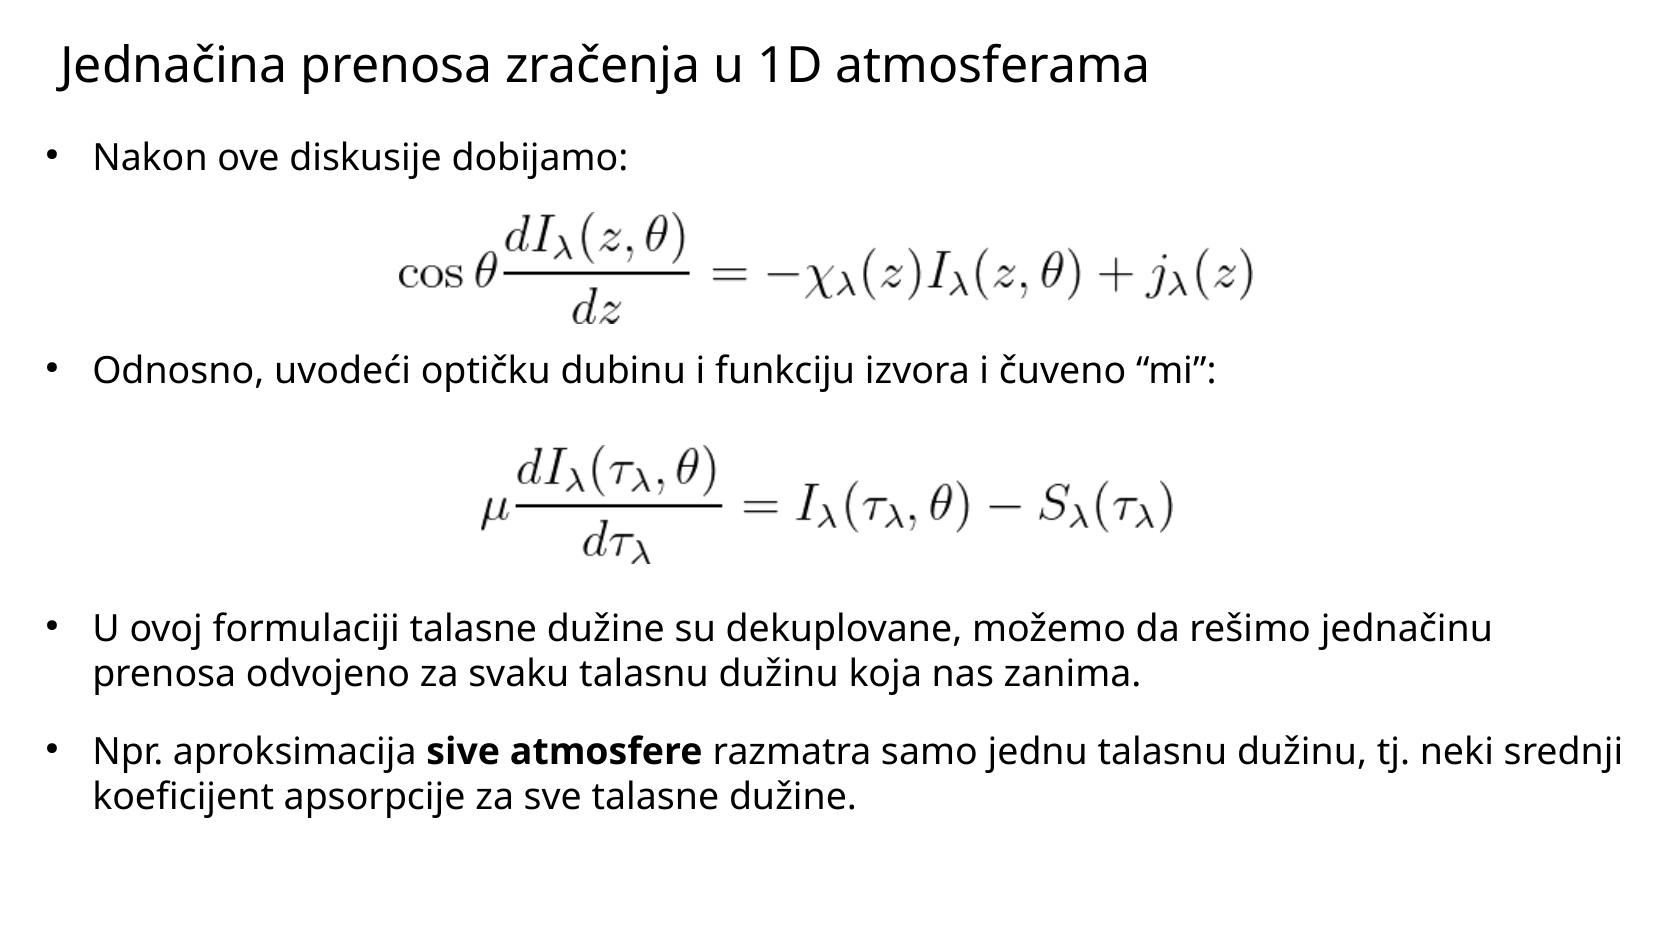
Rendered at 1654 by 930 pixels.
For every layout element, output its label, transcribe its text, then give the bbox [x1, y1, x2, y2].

picture [399, 212, 1254, 325]
list Nakon ove diskusije dobijamo: Odnosno, uvodeći optičku dubinu i funkciju izvora i čuveno “mi”: U ovoj formulaciji talasne dužine su dekuplovane, možemo da rešimo jednačinu prenosa odvojeno za svaku talasnu dužinu koja nas zanima. Npr. aproksimacija sive atmosfere razmatra samo jednu talasnu dužinu, tj. neki srednji koeficijent apsorpcije za sve talasne dužine. [45, 133, 1635, 863]
title Jednačina prenosa zračenja u 1D atmosferama [59, 13, 1648, 113]
picture [479, 444, 1173, 565]
